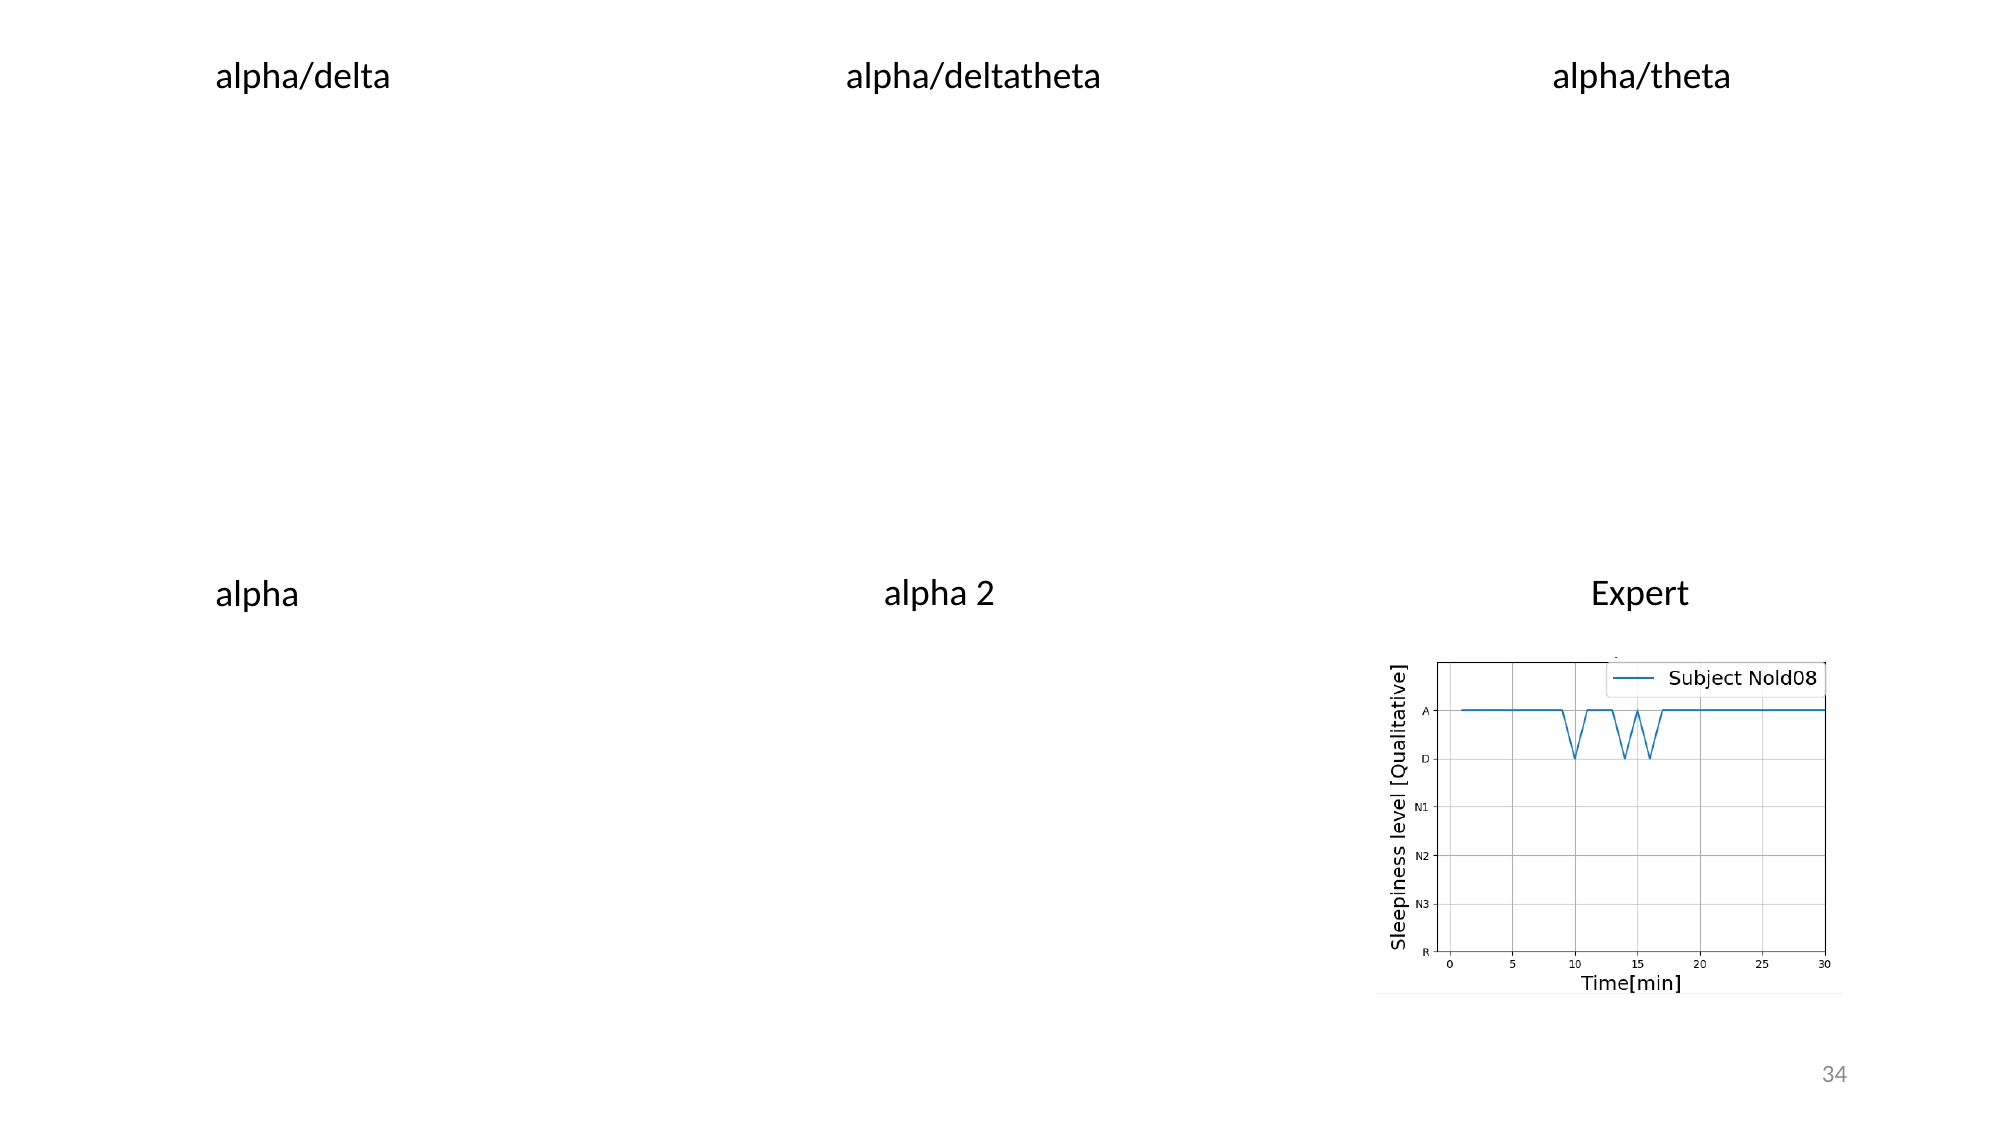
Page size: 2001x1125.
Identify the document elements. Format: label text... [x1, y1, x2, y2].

picture [1377, 657, 1843, 994]
text_box Expert [1576, 560, 1806, 621]
text_box alpha/deltatheta [831, 43, 1136, 103]
slide_number 34 [1412, 1042, 1863, 1103]
text_box alpha/delta [200, 43, 430, 104]
text_box alpha [200, 561, 430, 621]
text_box alpha/theta [1537, 43, 1843, 103]
text_box alpha 2 [869, 560, 1098, 621]
